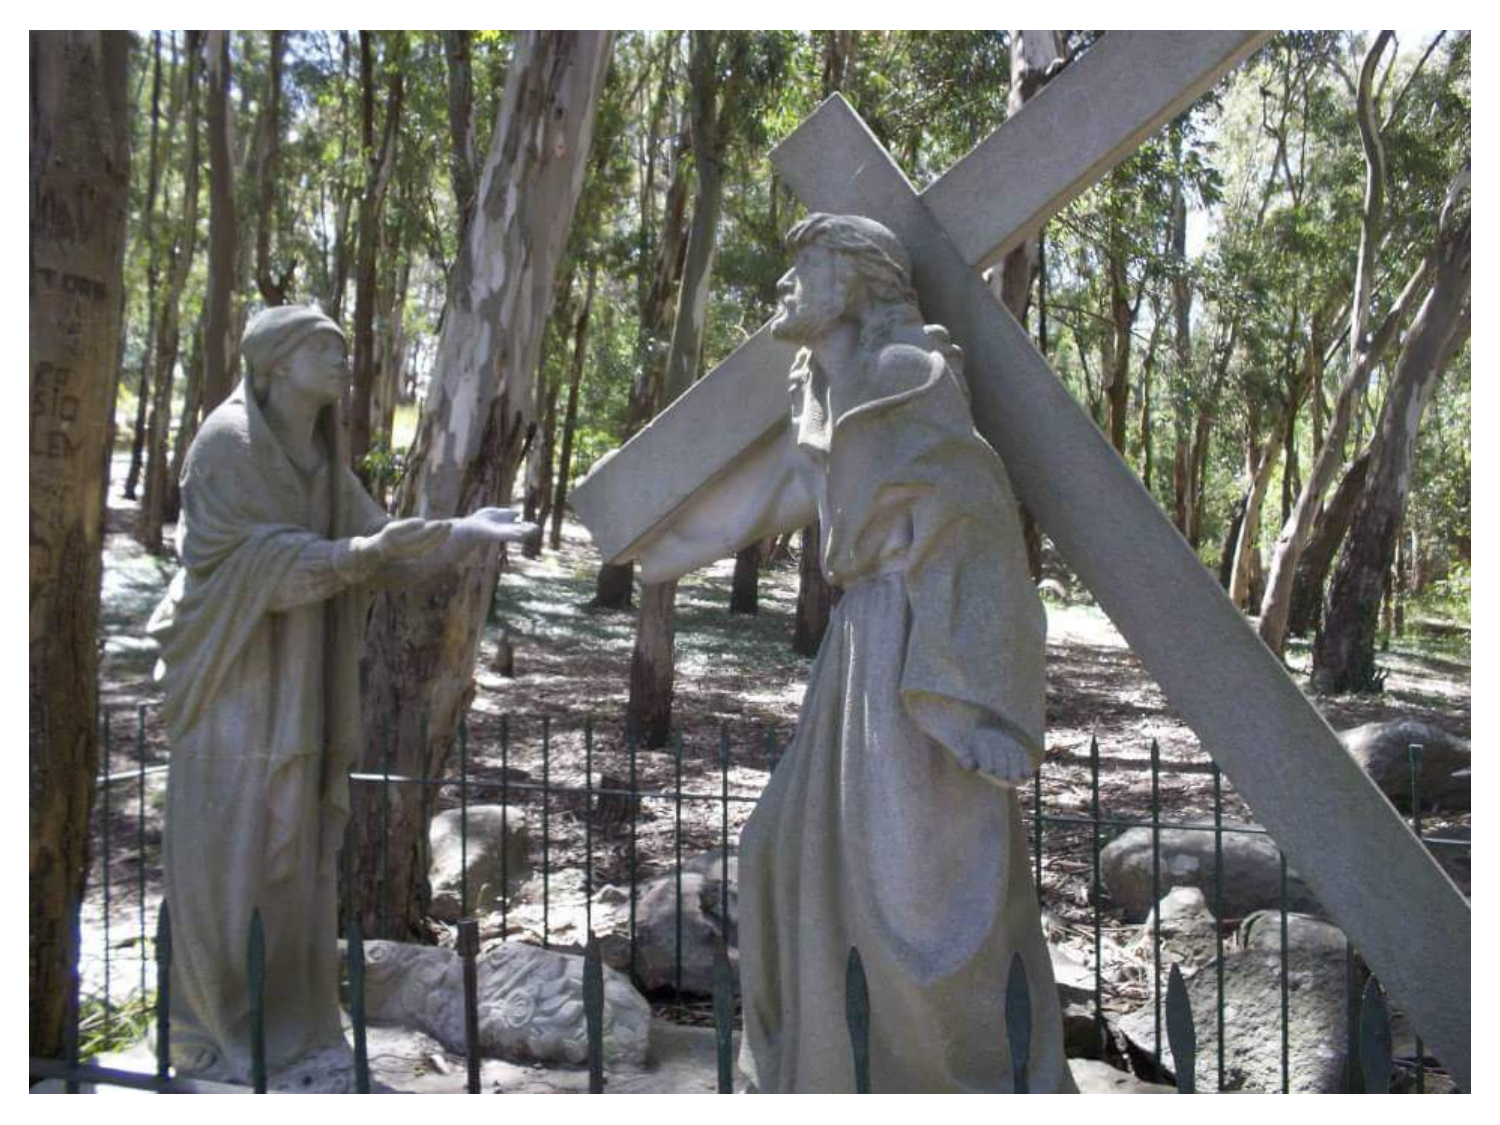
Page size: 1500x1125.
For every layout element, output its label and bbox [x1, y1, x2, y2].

list [29, 30, 1471, 1095]
